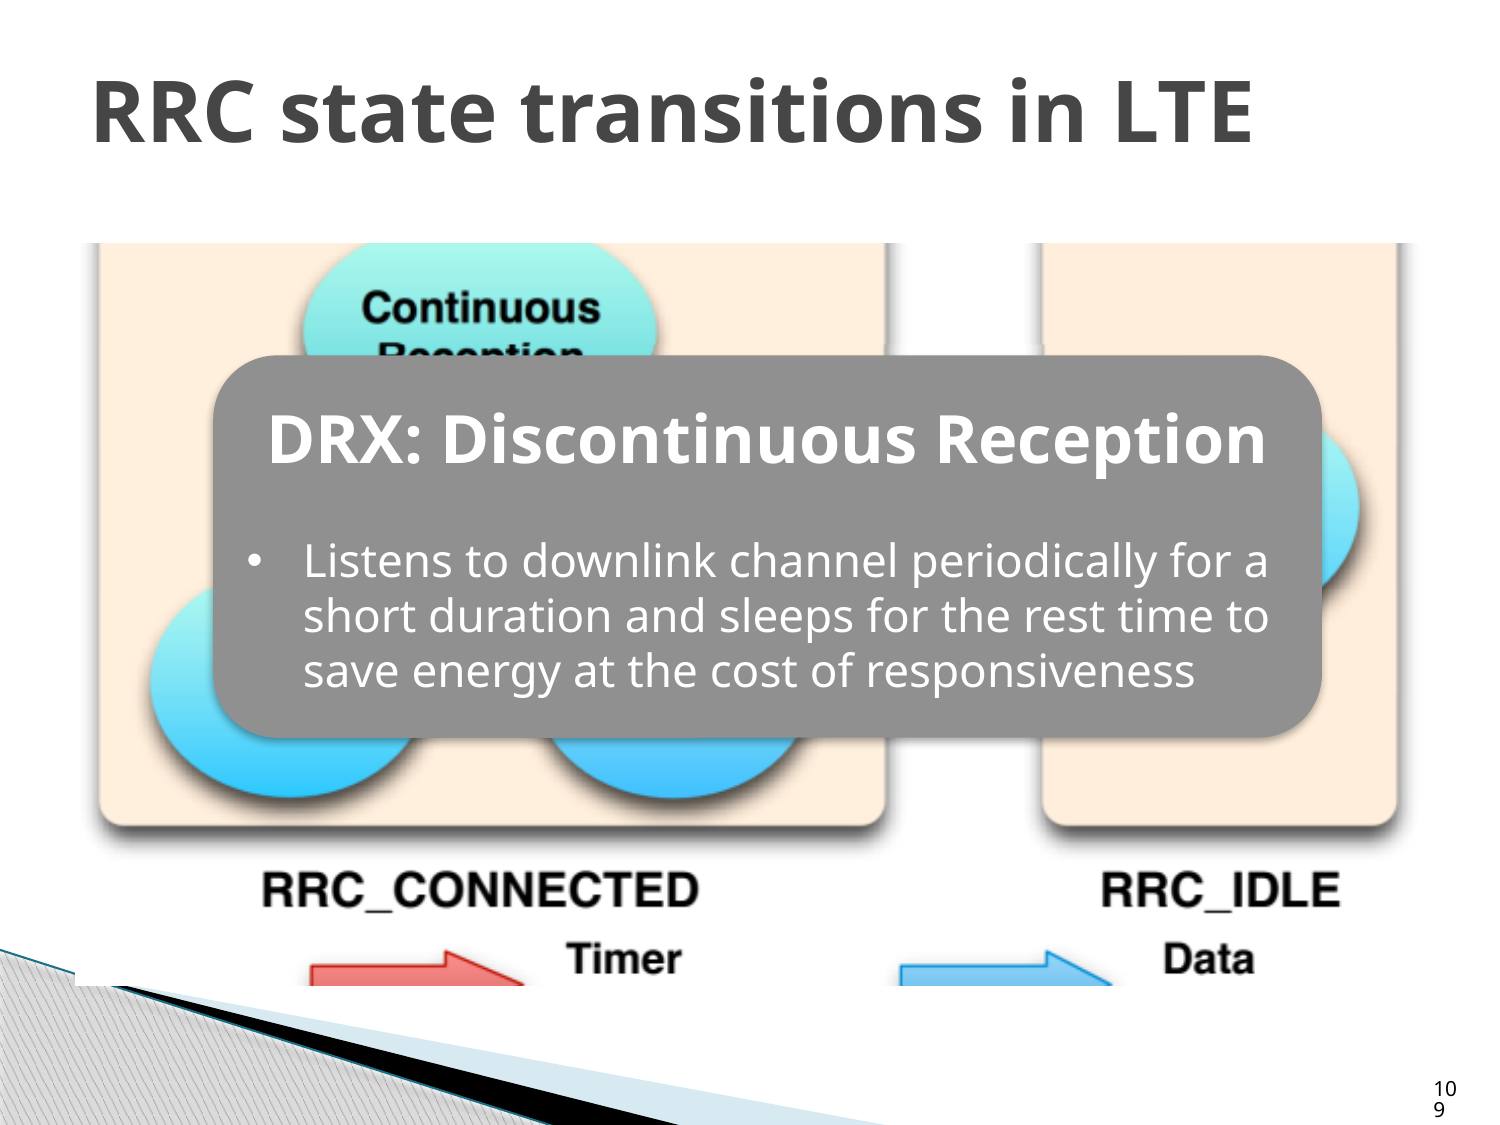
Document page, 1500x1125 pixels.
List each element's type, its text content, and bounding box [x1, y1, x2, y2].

title RRC state transitions in LTE [75, 45, 1425, 171]
slide_number 109 [1418, 1051, 1479, 1112]
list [74, 242, 1426, 986]
